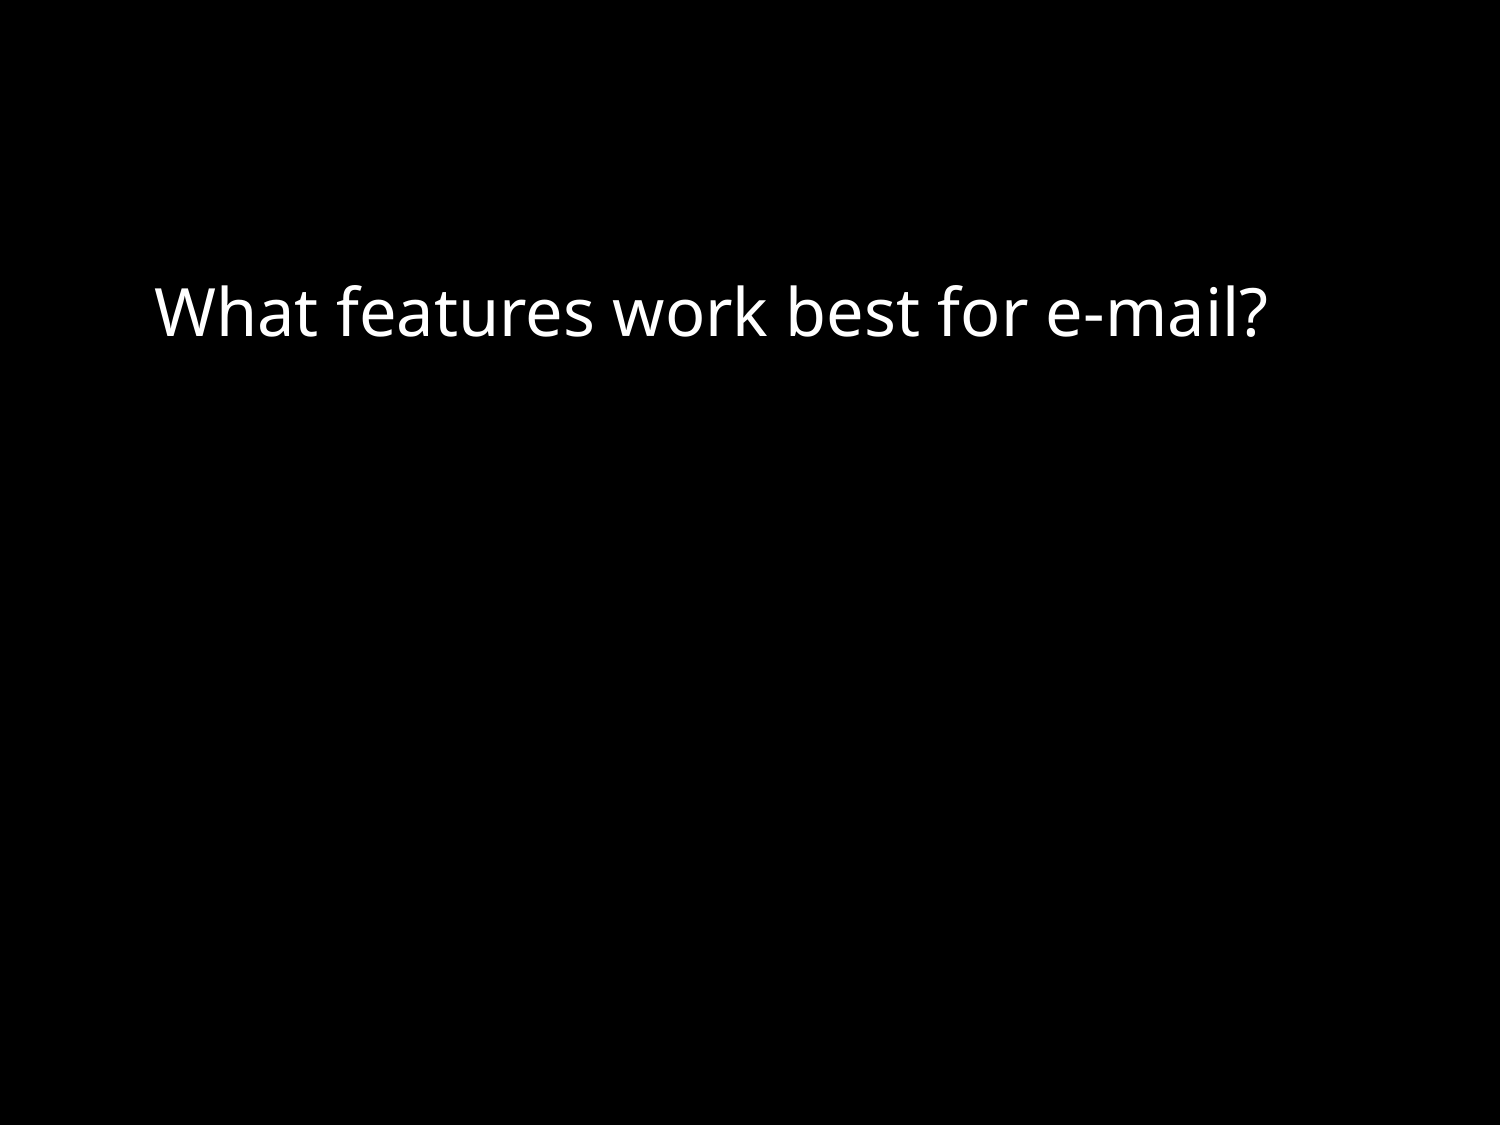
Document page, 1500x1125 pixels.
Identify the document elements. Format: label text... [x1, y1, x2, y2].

list What features work best for e-mail? [139, 262, 1425, 1005]
